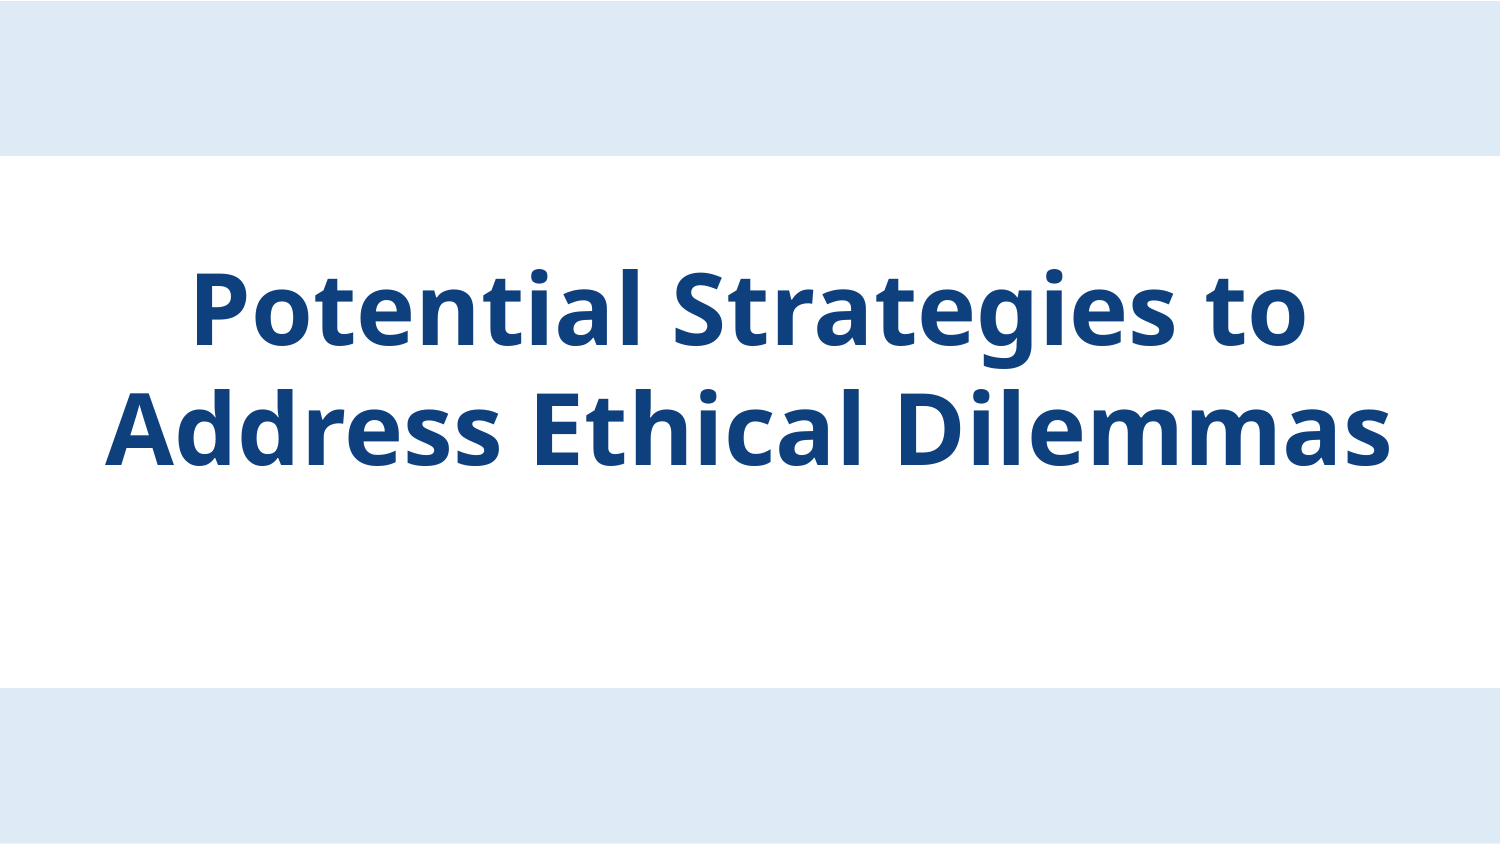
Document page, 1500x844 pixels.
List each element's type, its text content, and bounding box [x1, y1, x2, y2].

title Potential Strategies to Address Ethical Dilemmas [51, 230, 1449, 614]
text_box [0, 688, 1500, 844]
text_box [0, 1, 1500, 156]
text_box [0, 156, 1500, 688]
